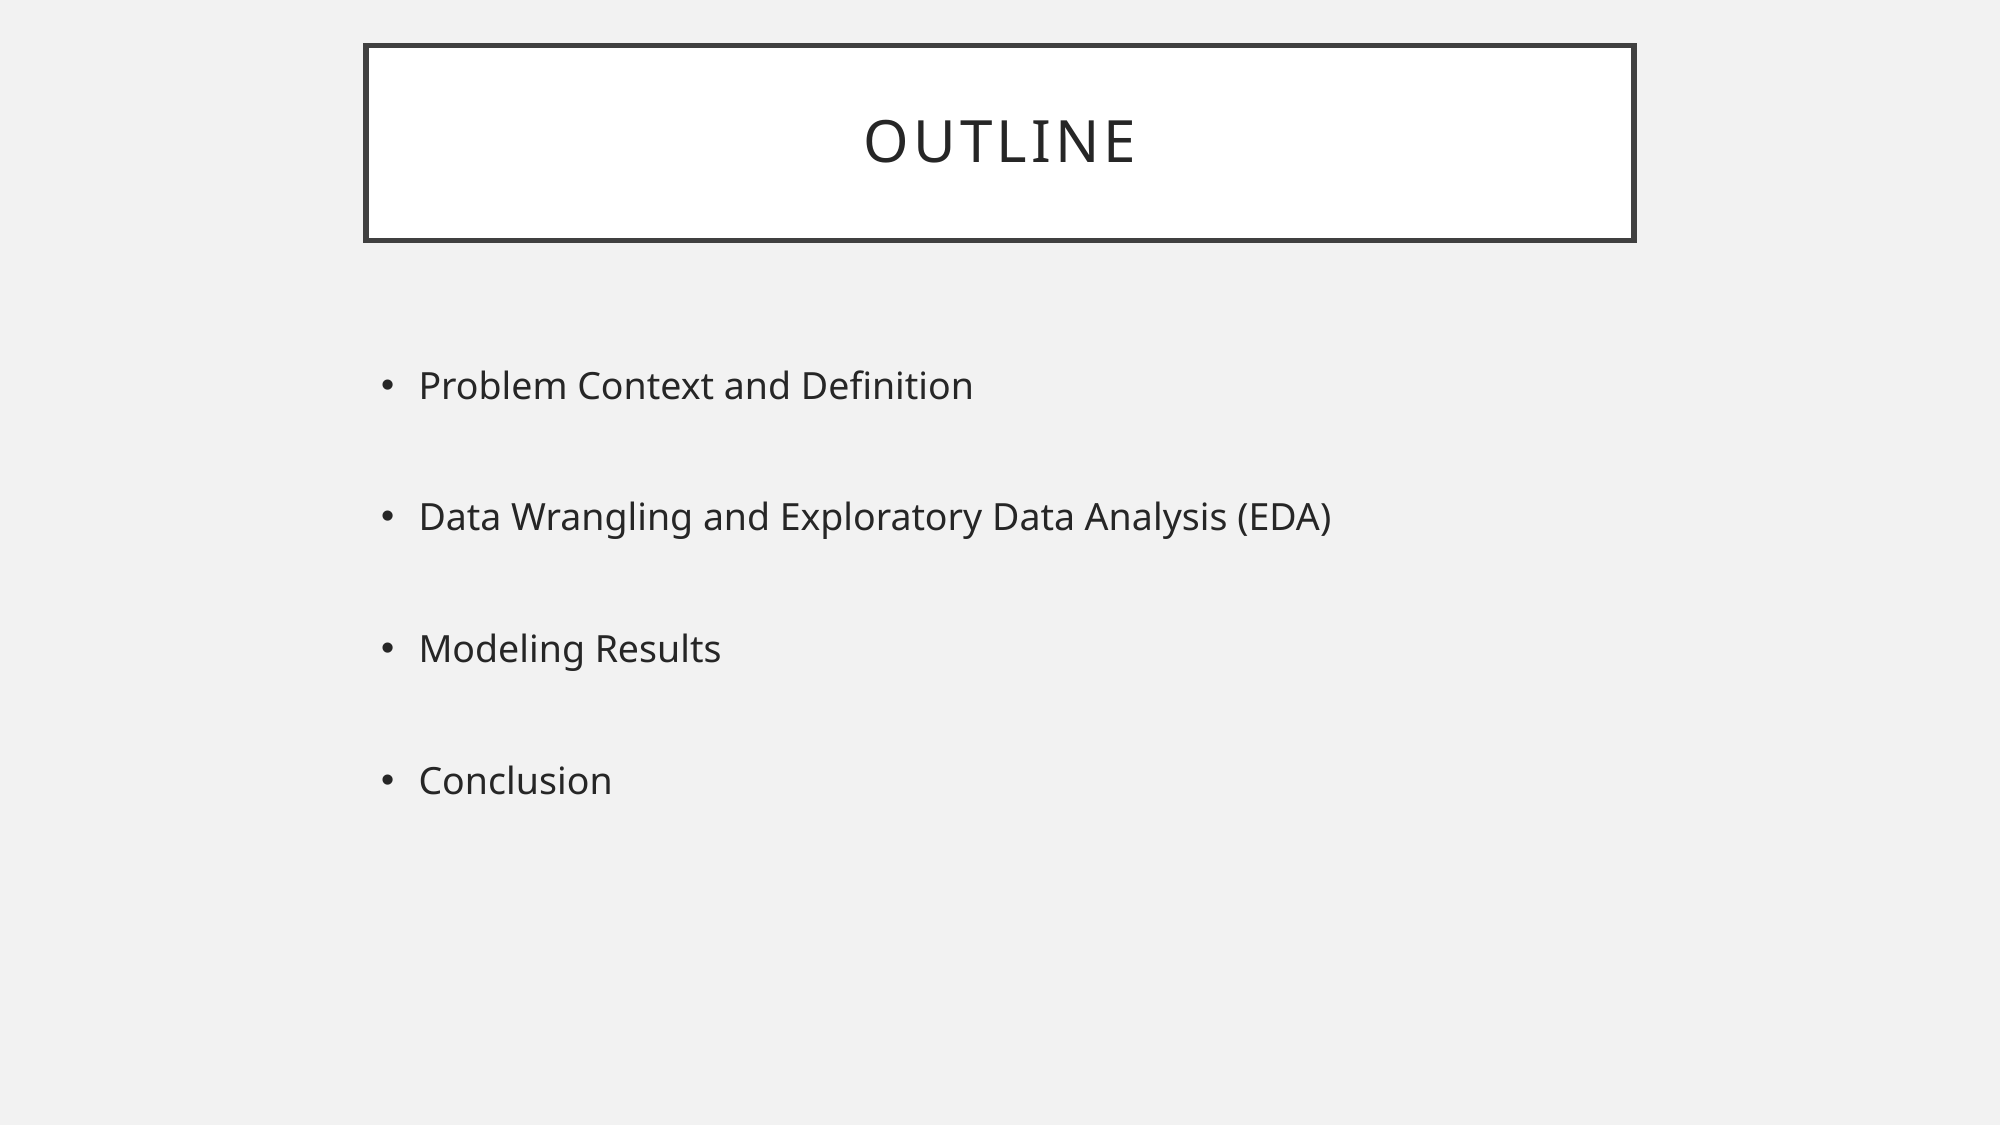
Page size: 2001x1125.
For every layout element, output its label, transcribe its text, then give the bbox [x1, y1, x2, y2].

title Outline [363, 43, 1637, 243]
list Problem Context and Definition Data Wrangling and Exploratory Data Analysis (EDA) Modeling Results Conclusion [366, 354, 1634, 821]
